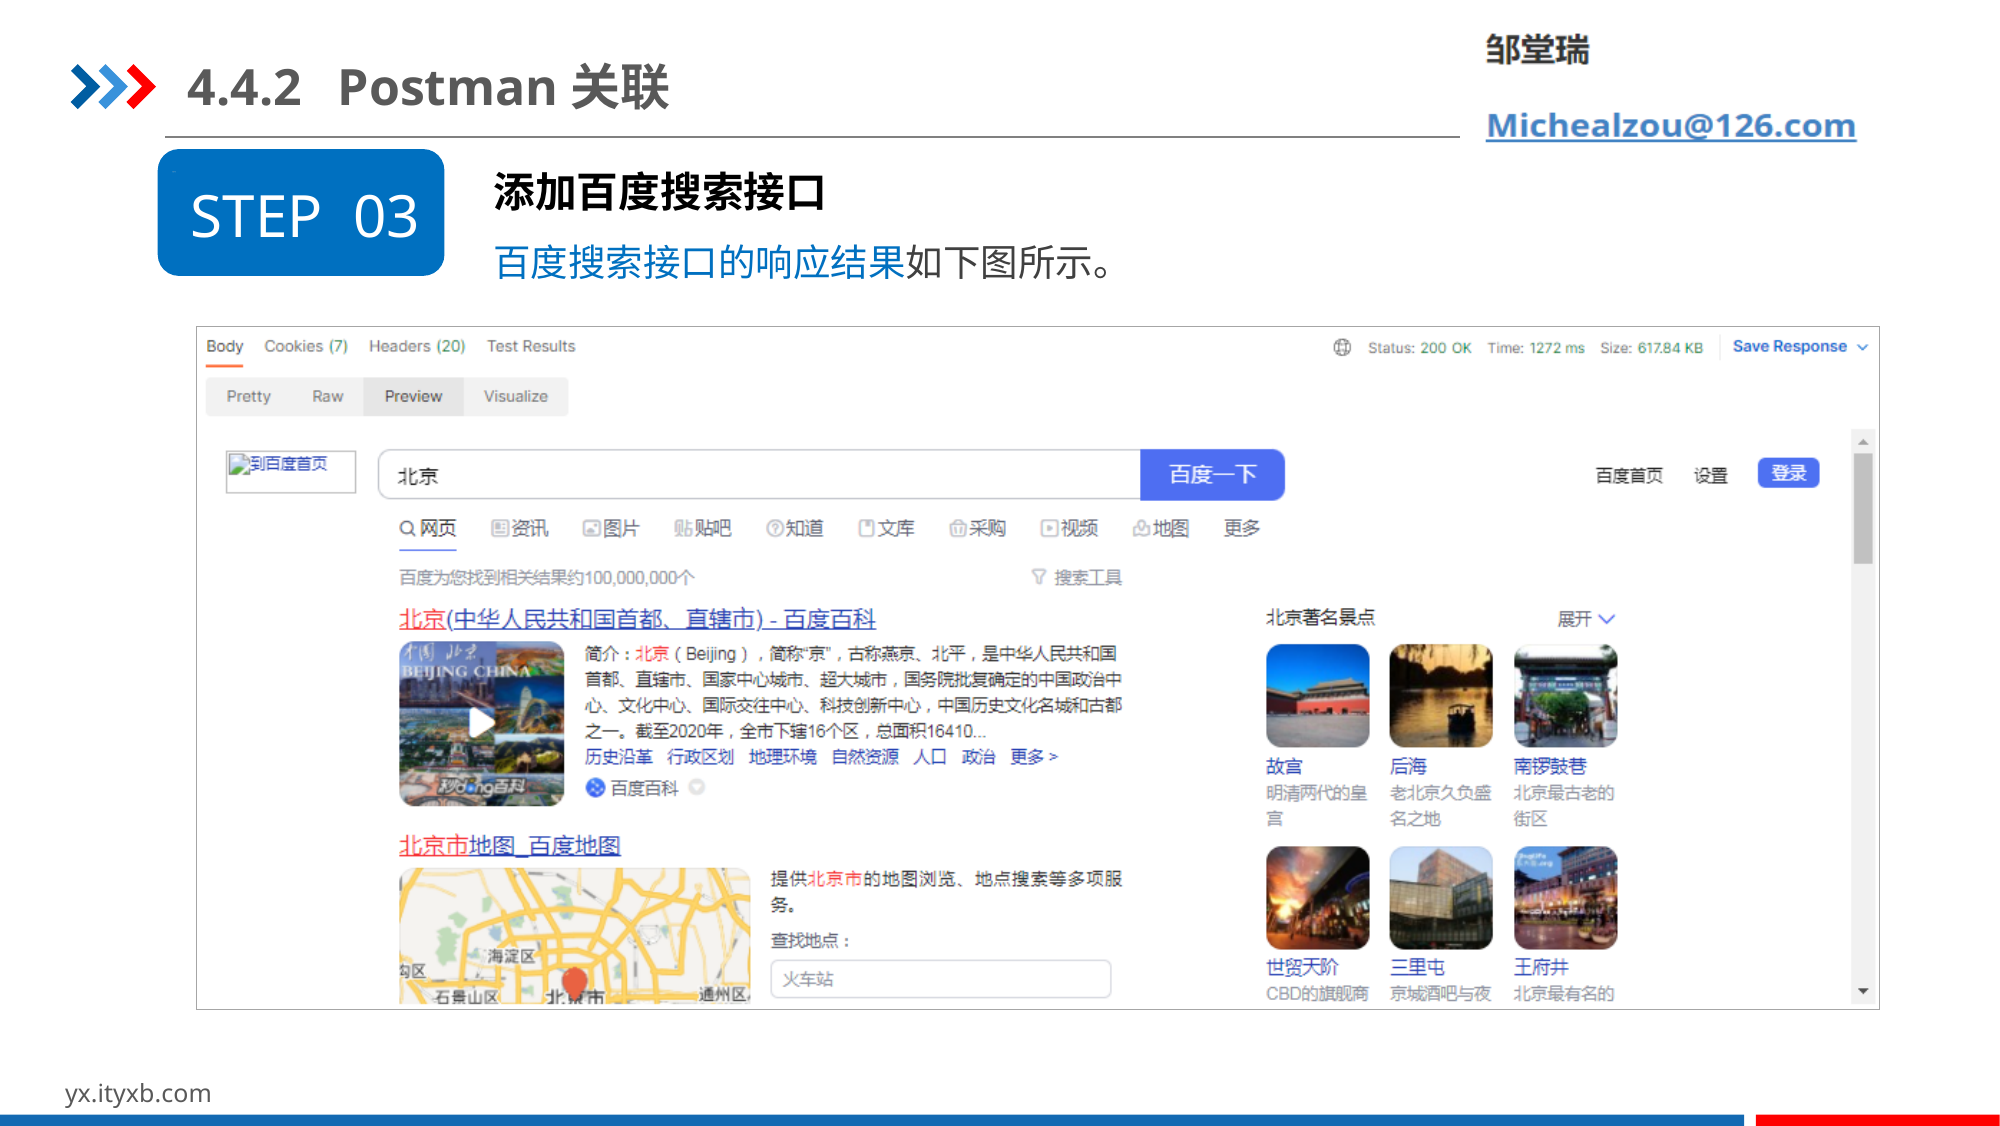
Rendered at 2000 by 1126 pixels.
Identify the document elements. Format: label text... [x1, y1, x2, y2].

text_box 4.4.2 Postman关联 [187, 43, 827, 127]
picture [1460, 0, 1898, 145]
picture [196, 326, 1880, 1010]
text_box STEP 03 [172, 171, 439, 257]
text_box 添加百度搜索接口 百度搜索接口的响应结果如下图所示。 [478, 133, 1912, 292]
text_box [155, 146, 447, 279]
